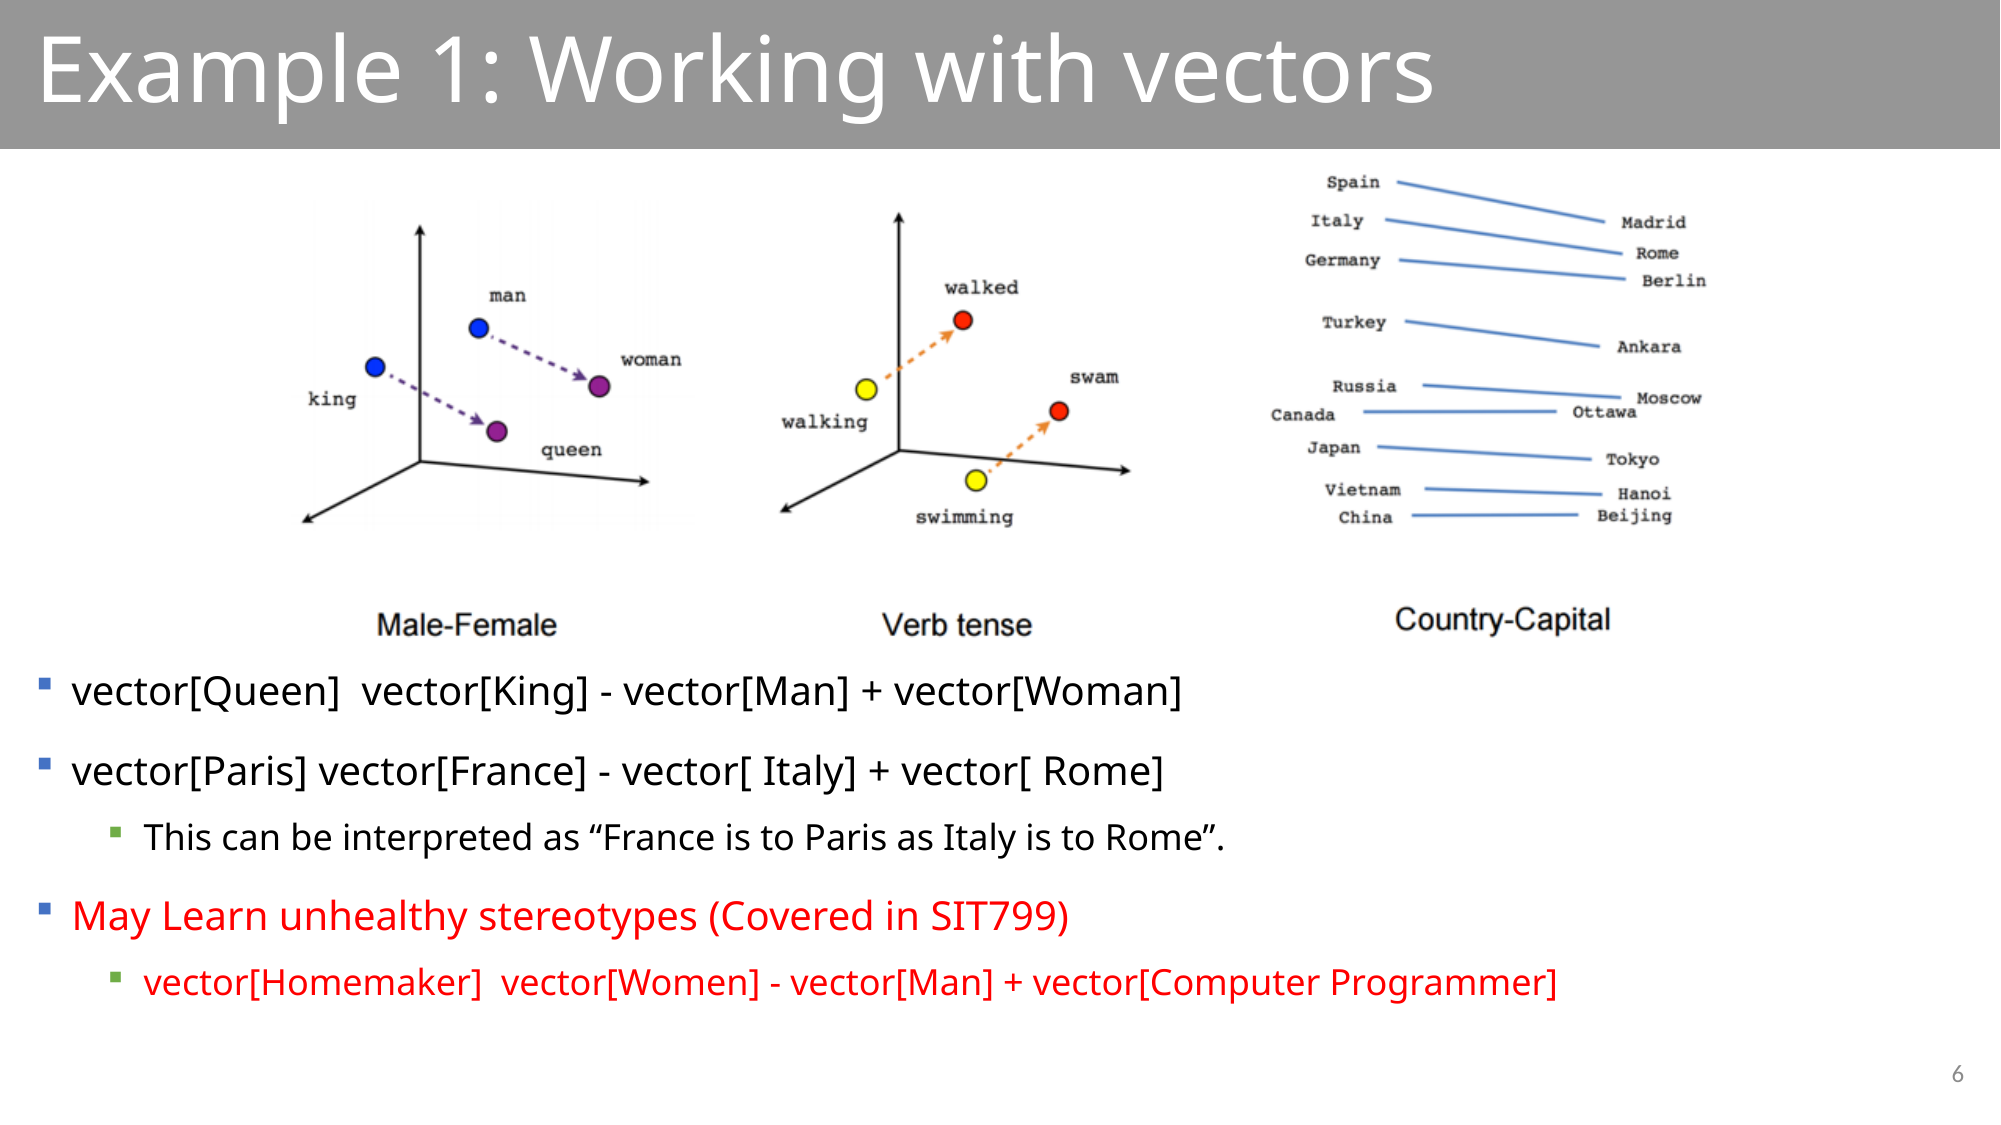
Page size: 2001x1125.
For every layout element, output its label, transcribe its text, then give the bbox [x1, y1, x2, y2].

slide_number 6 [1529, 1042, 1980, 1103]
title Example 1: Working with vectors [20, 4, 1980, 142]
picture [284, 156, 1716, 658]
